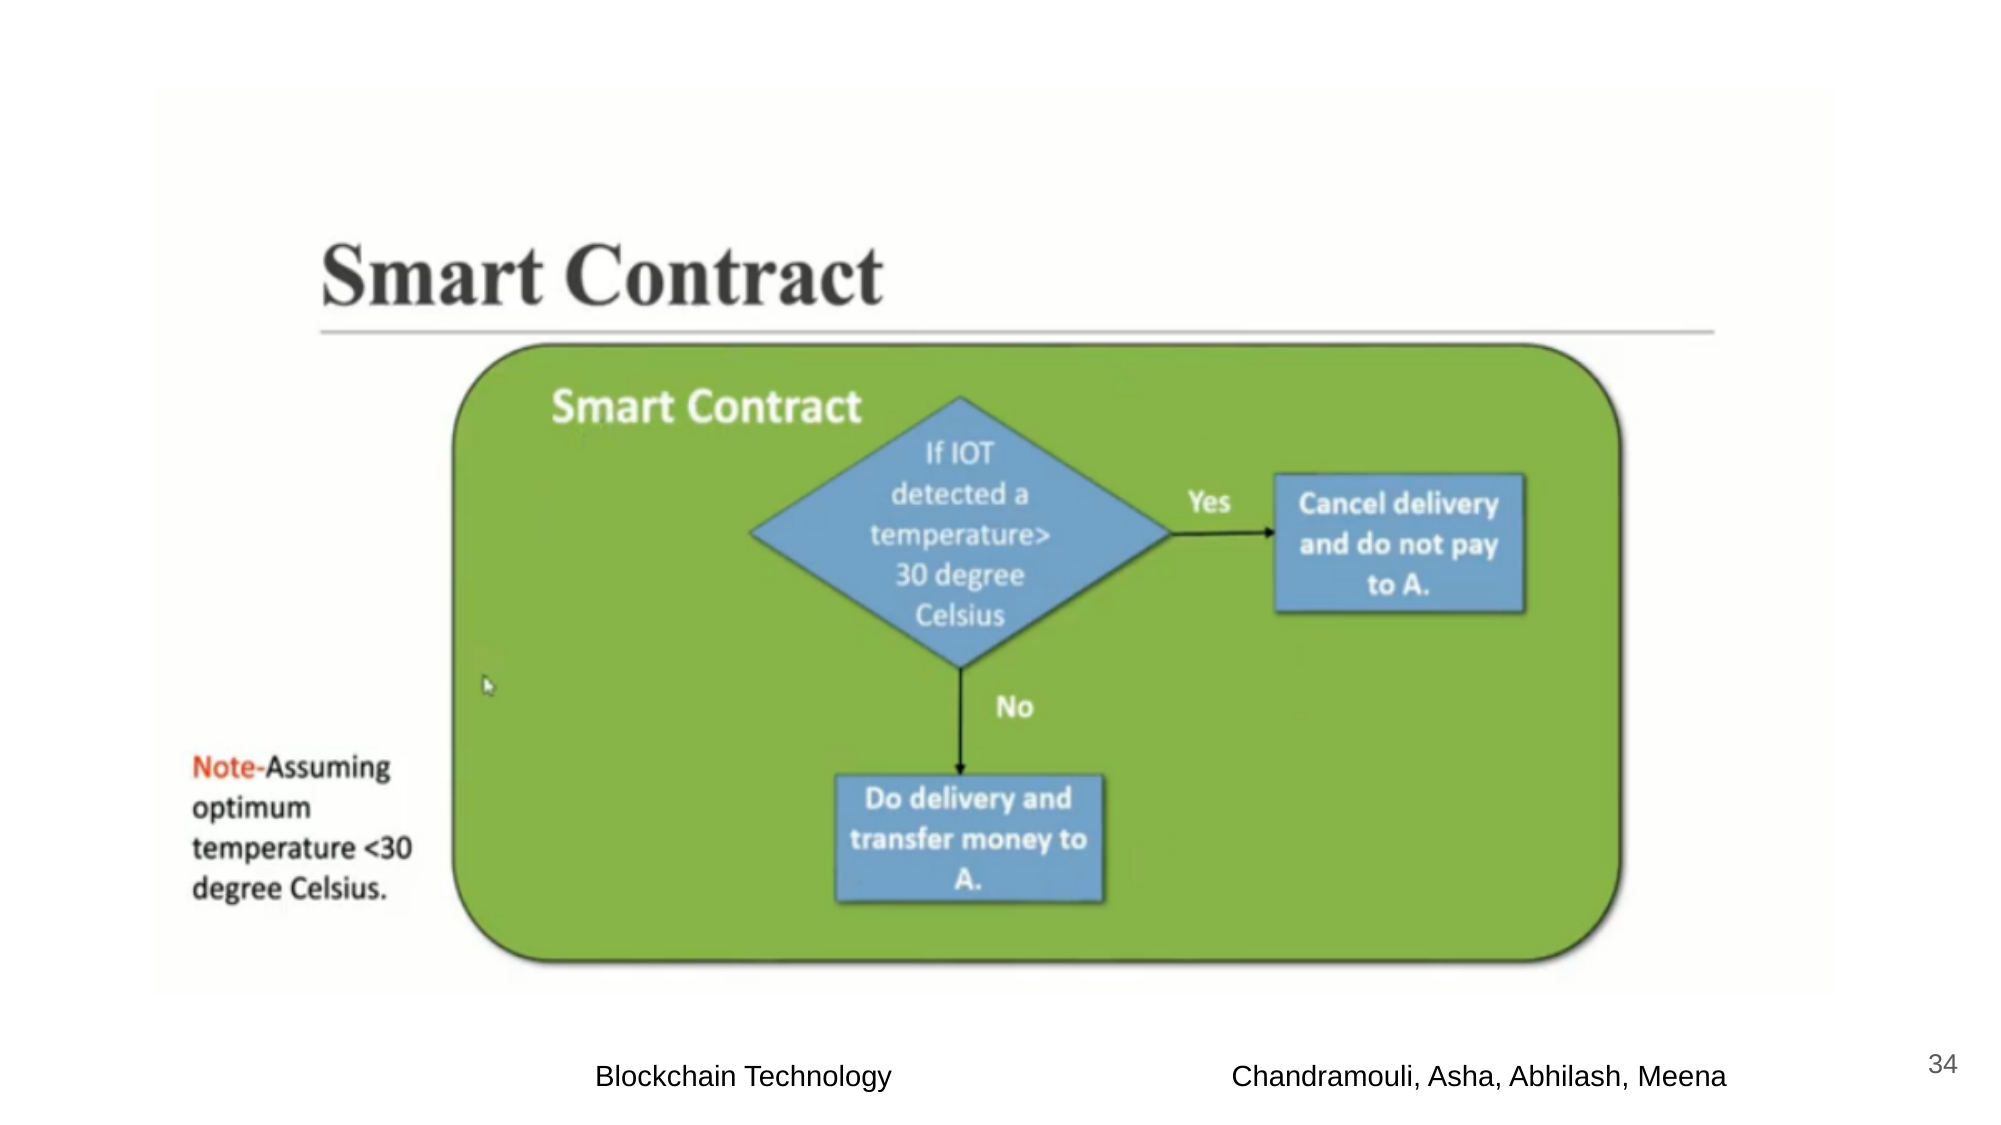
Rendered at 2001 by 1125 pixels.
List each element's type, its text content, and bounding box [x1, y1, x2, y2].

slide_number Chandramouli, Asha, Abhilash, Meena [1216, 1050, 1853, 1095]
slide_number 34 [1853, 1019, 1974, 1106]
picture [153, 88, 1835, 995]
footer Blockchain Technology [283, 1050, 1205, 1095]
